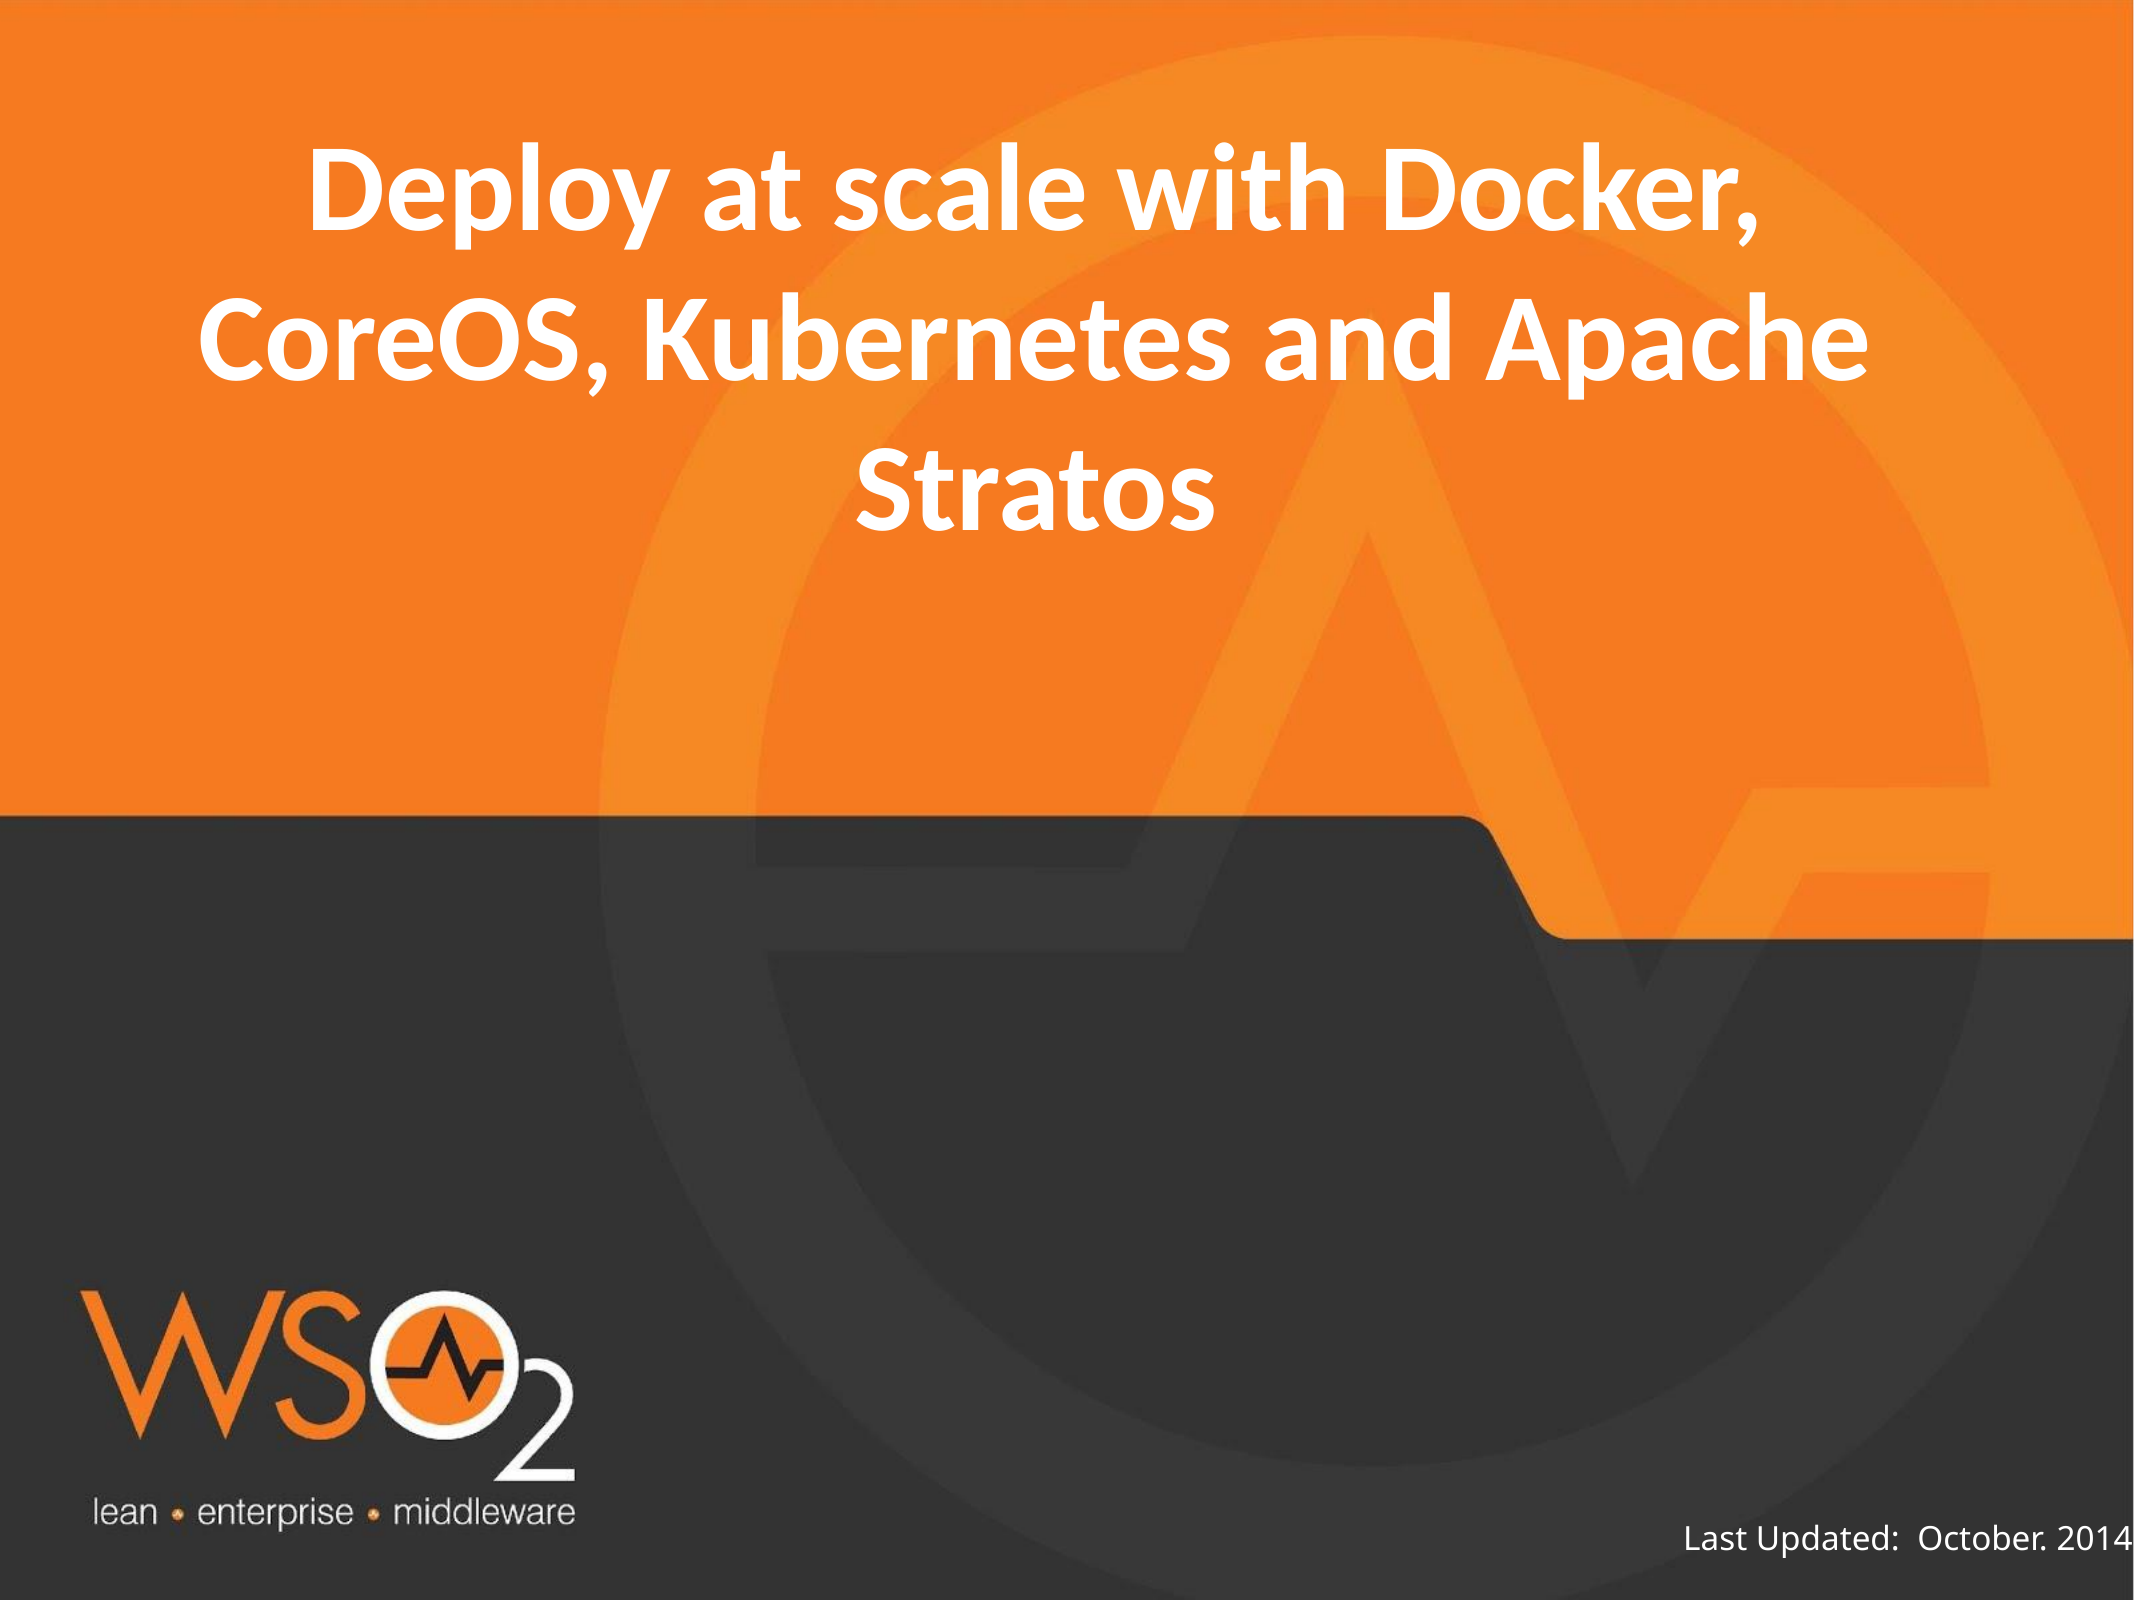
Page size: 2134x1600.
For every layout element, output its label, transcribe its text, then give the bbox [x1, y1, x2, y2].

picture [0, 0, 2134, 1600]
title Deploy at scale with Docker, CoreOS, Kubernetes and Apache Stratos [121, 274, 1951, 565]
text_box Last Updated: October. 2014 [1185, 1509, 2134, 1566]
